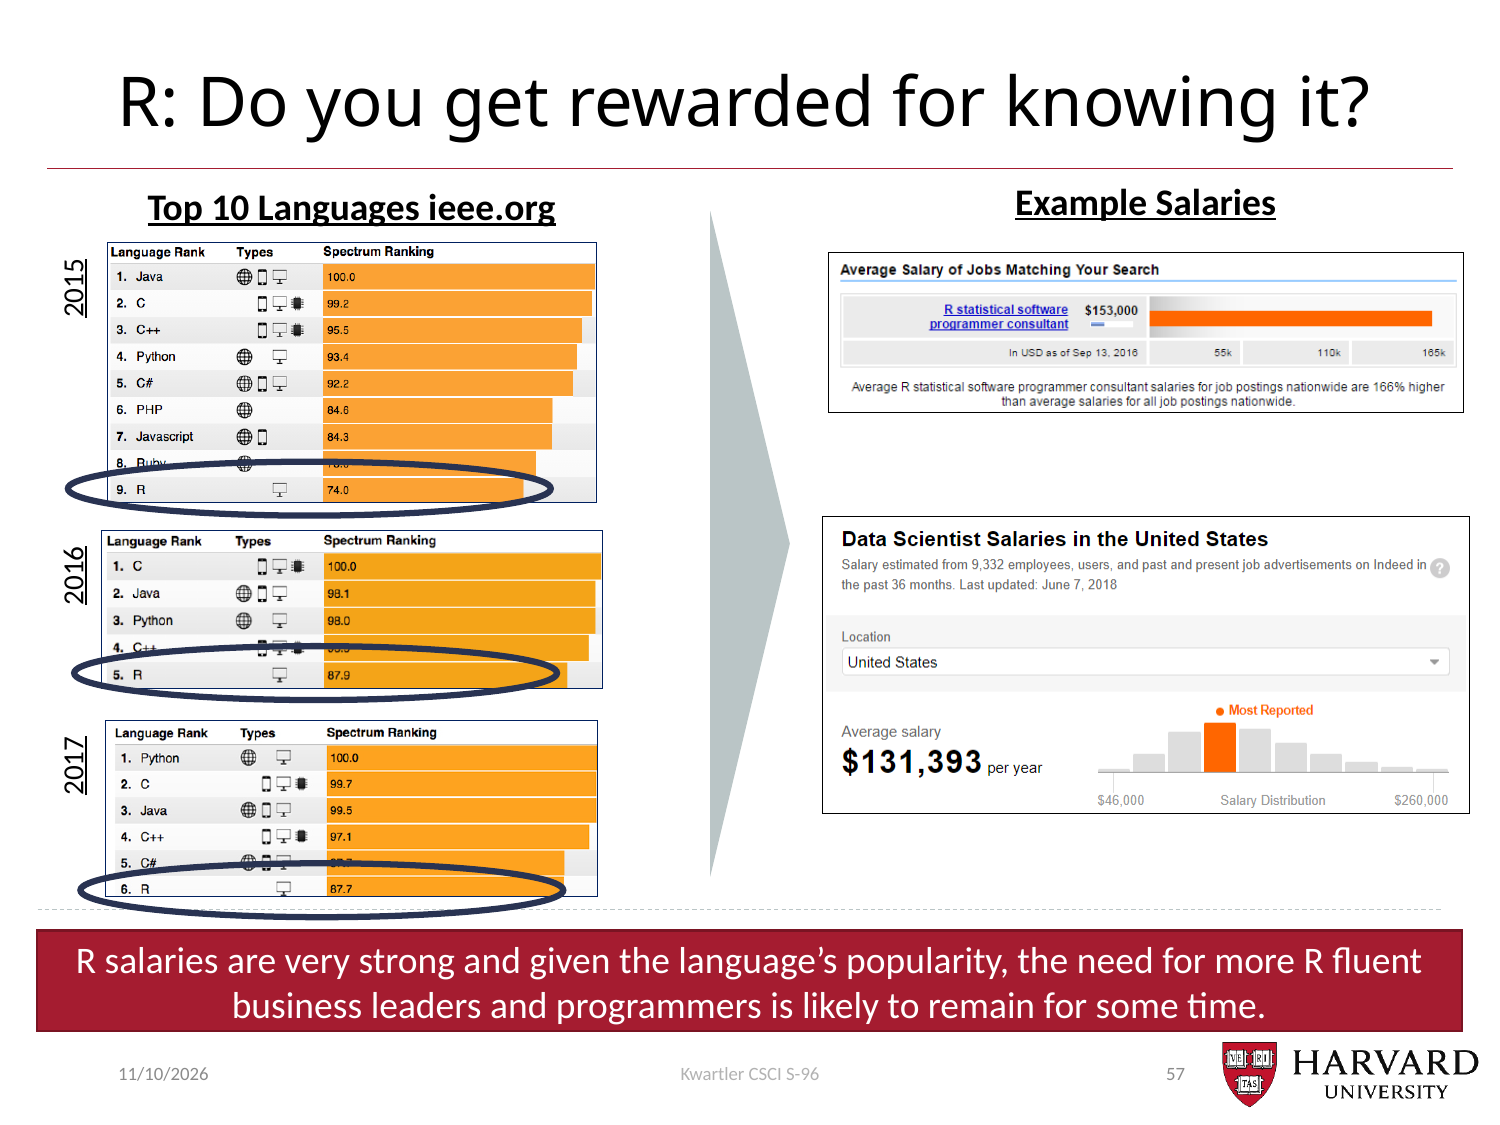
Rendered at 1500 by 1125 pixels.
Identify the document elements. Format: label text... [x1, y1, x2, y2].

title R: Do you get rewarded for knowing it? [103, 59, 1397, 157]
picture [101, 530, 603, 689]
picture [107, 242, 597, 503]
text_box 2015 [46, 243, 97, 333]
text_box [709, 210, 791, 877]
text_box 2017 [46, 721, 97, 811]
text_box [114, 689, 517, 702]
text_box [148, 910, 496, 919]
text_box Top 10 Languages ieee.org [132, 175, 571, 236]
text_box [66, 472, 520, 517]
text_box 2016 [46, 531, 97, 620]
footer Kwartler CSCI S-96 [496, 1042, 1004, 1103]
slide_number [103, 1042, 441, 1103]
picture [105, 720, 598, 897]
text_box [79, 877, 558, 909]
text_box R salaries are very strong and given the language’s popularity, the need for more R fluent business leaders and programmers is likely to remain for some time. [36, 929, 1463, 1032]
picture [828, 252, 1464, 413]
slide_number 57 [1059, 1042, 1200, 1103]
picture [1200, 1024, 1500, 1125]
picture [822, 516, 1470, 814]
text_box Example Salaries [1000, 170, 1292, 230]
text_box [73, 659, 101, 687]
